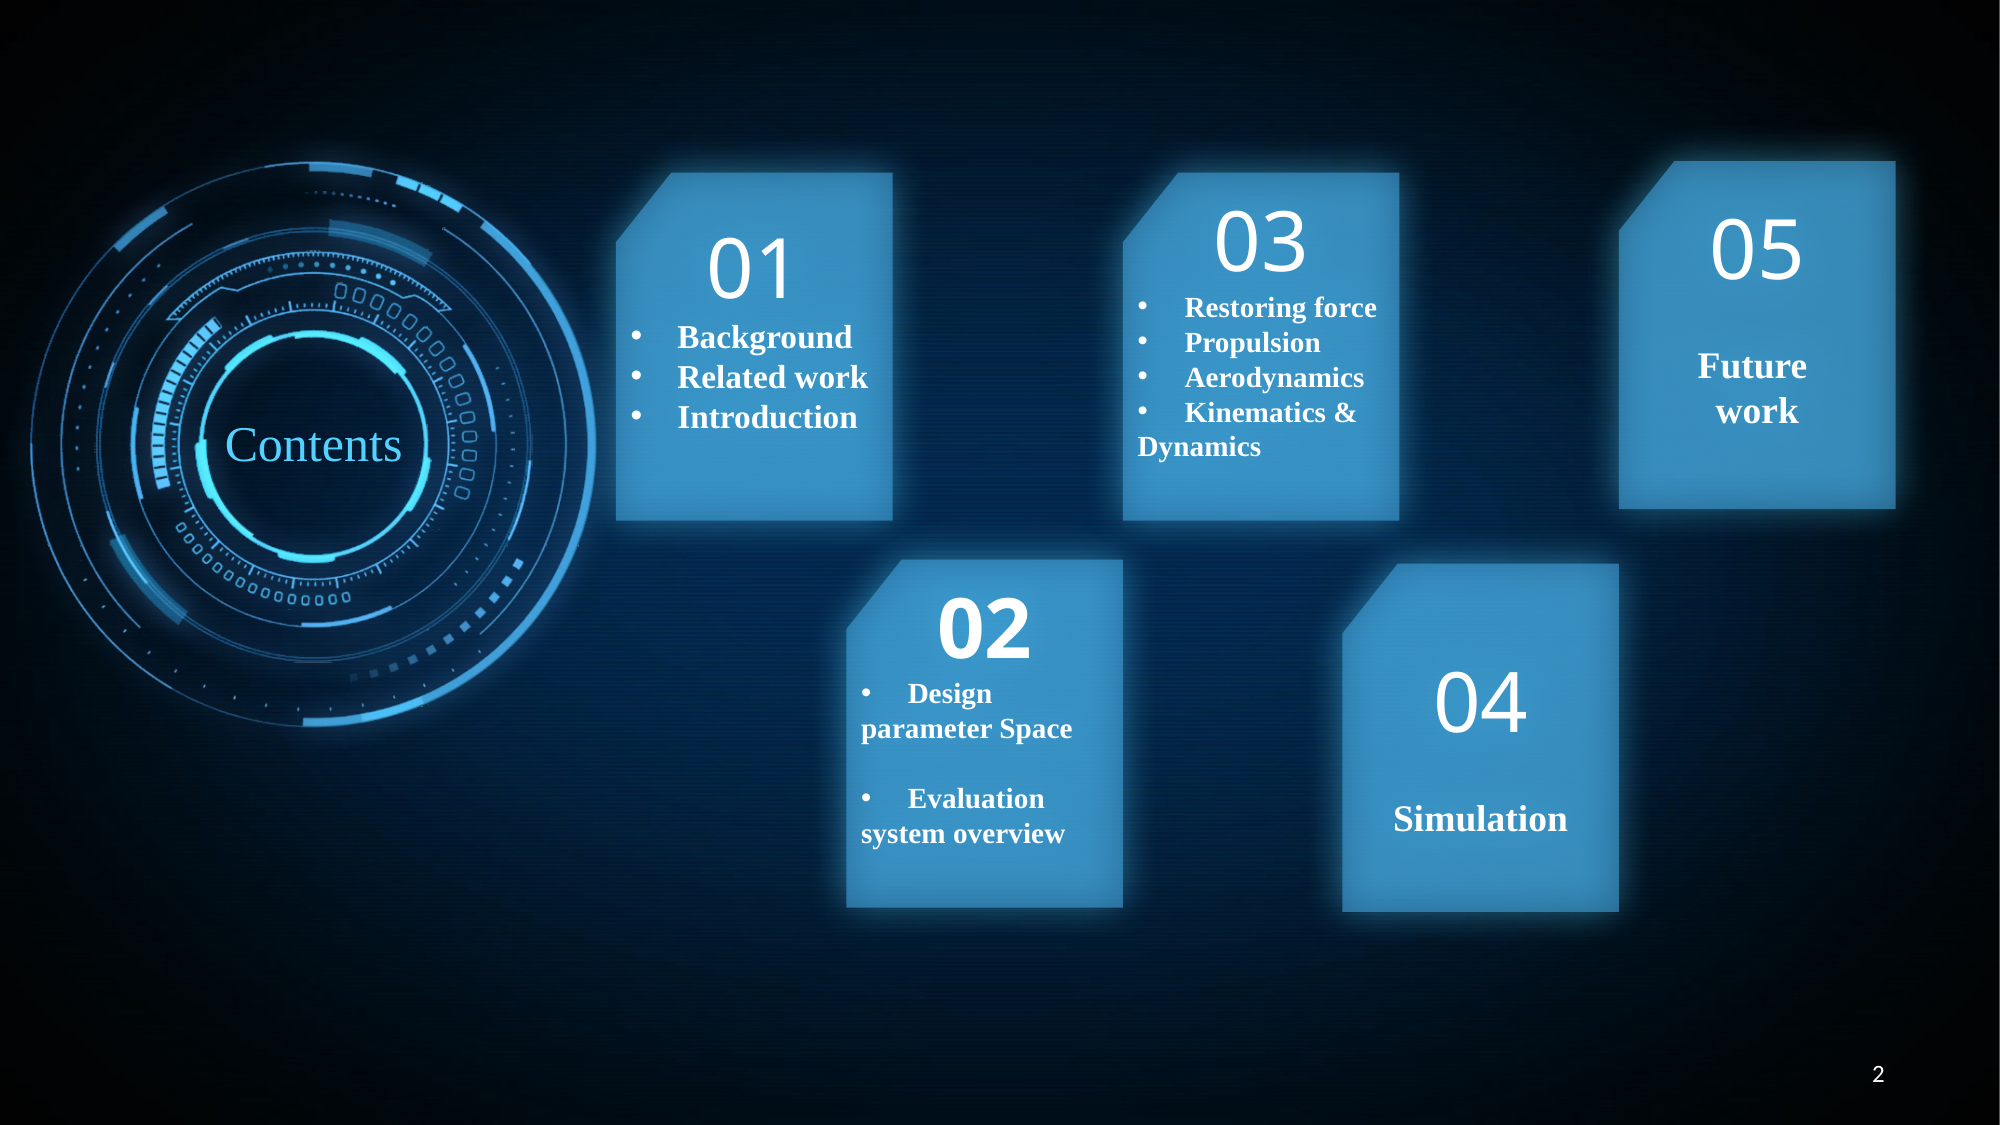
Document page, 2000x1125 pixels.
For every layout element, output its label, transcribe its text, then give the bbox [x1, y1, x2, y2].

text_box 05 Future work [1618, 161, 1896, 510]
slide_number 2 [1433, 1042, 1900, 1103]
text_box 01 Background Related work Introduction [623, 172, 893, 521]
text_box 03 Restoring force Propulsion Aerodynamics Kinematics & Dynamics [1122, 172, 1400, 521]
picture [0, 0, 2000, 1125]
text_box 02 Design parameter Space Evaluation system overview [846, 559, 1123, 908]
text_box 04 Simulation [1342, 563, 1619, 912]
